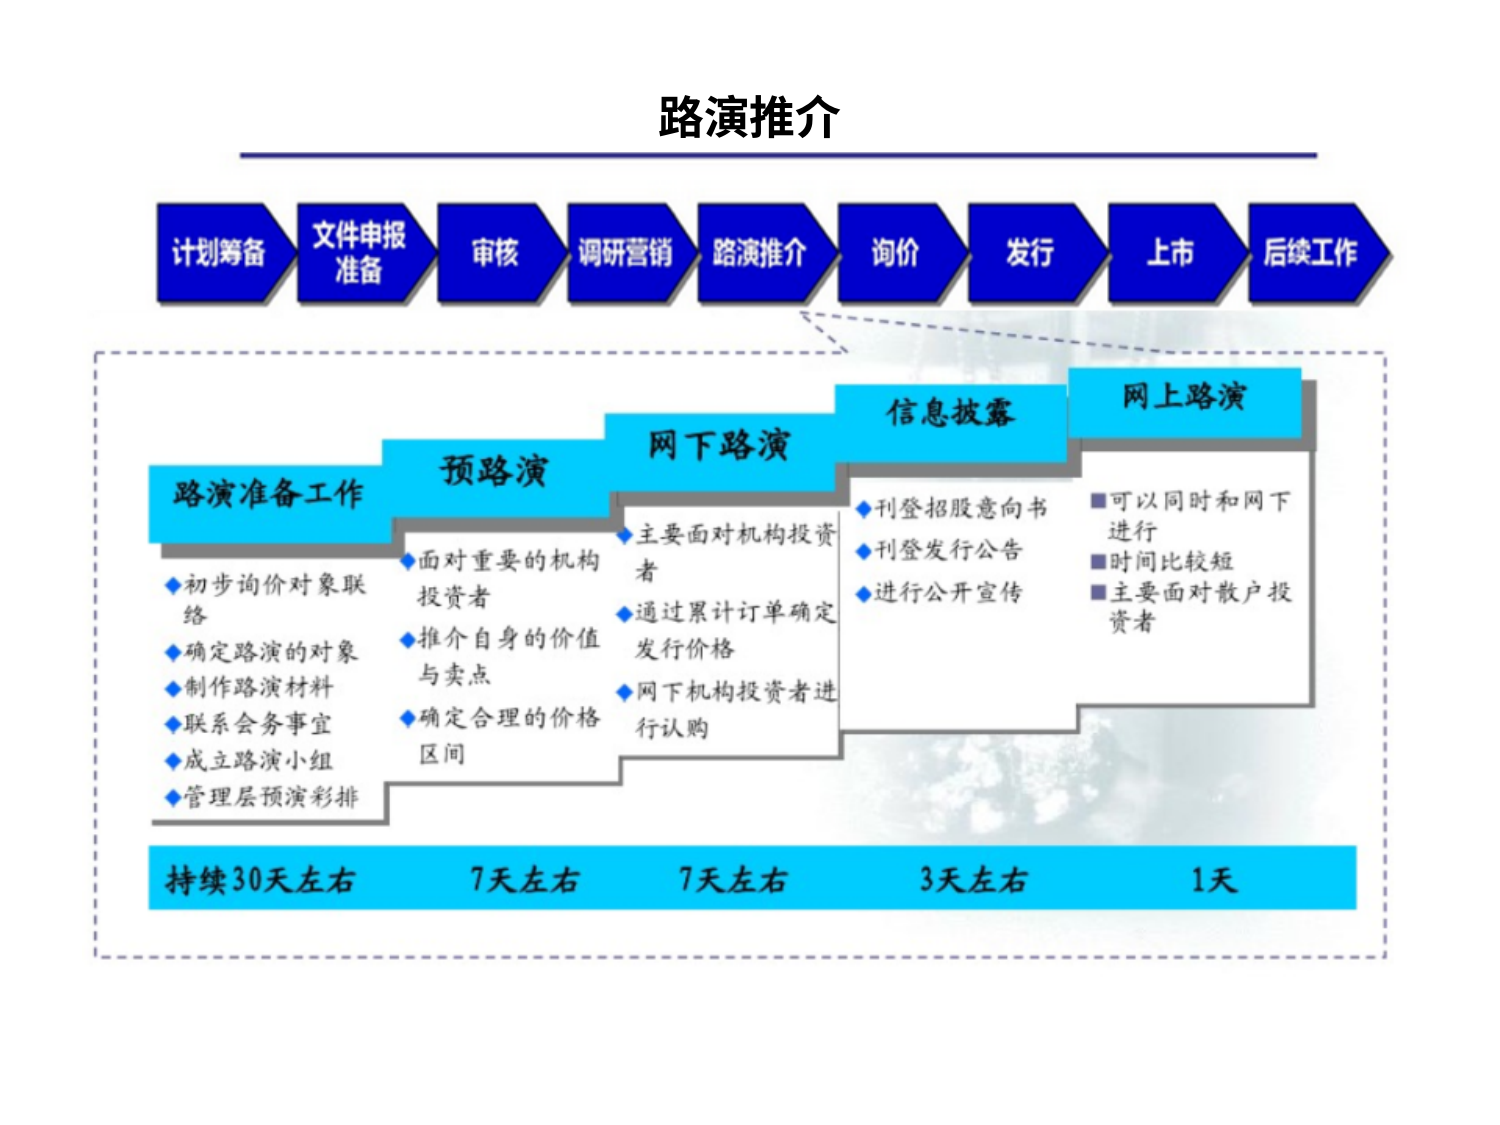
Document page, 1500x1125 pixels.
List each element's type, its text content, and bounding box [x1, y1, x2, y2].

title 路演推介 [75, 45, 1425, 188]
picture [81, 152, 1411, 977]
